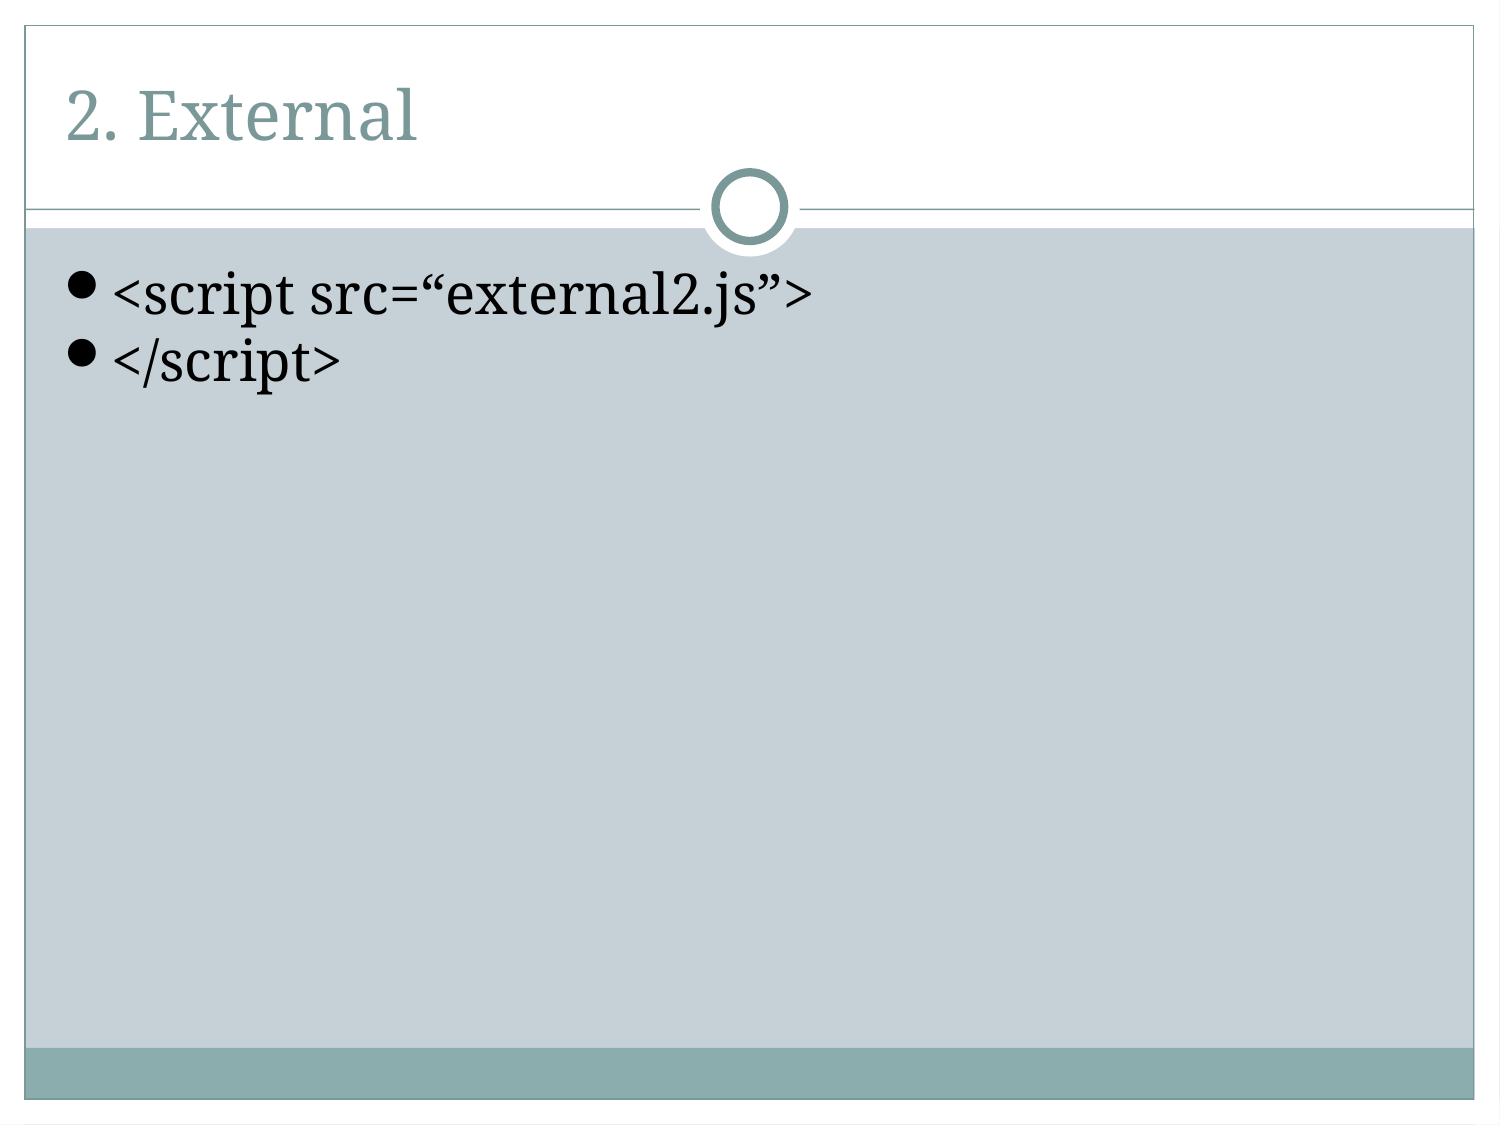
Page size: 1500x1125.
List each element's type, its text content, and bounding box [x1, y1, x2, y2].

text_box <script src=“external2.js”> </script> [49, 250, 1445, 1001]
text_box 2. External [49, 37, 1450, 162]
